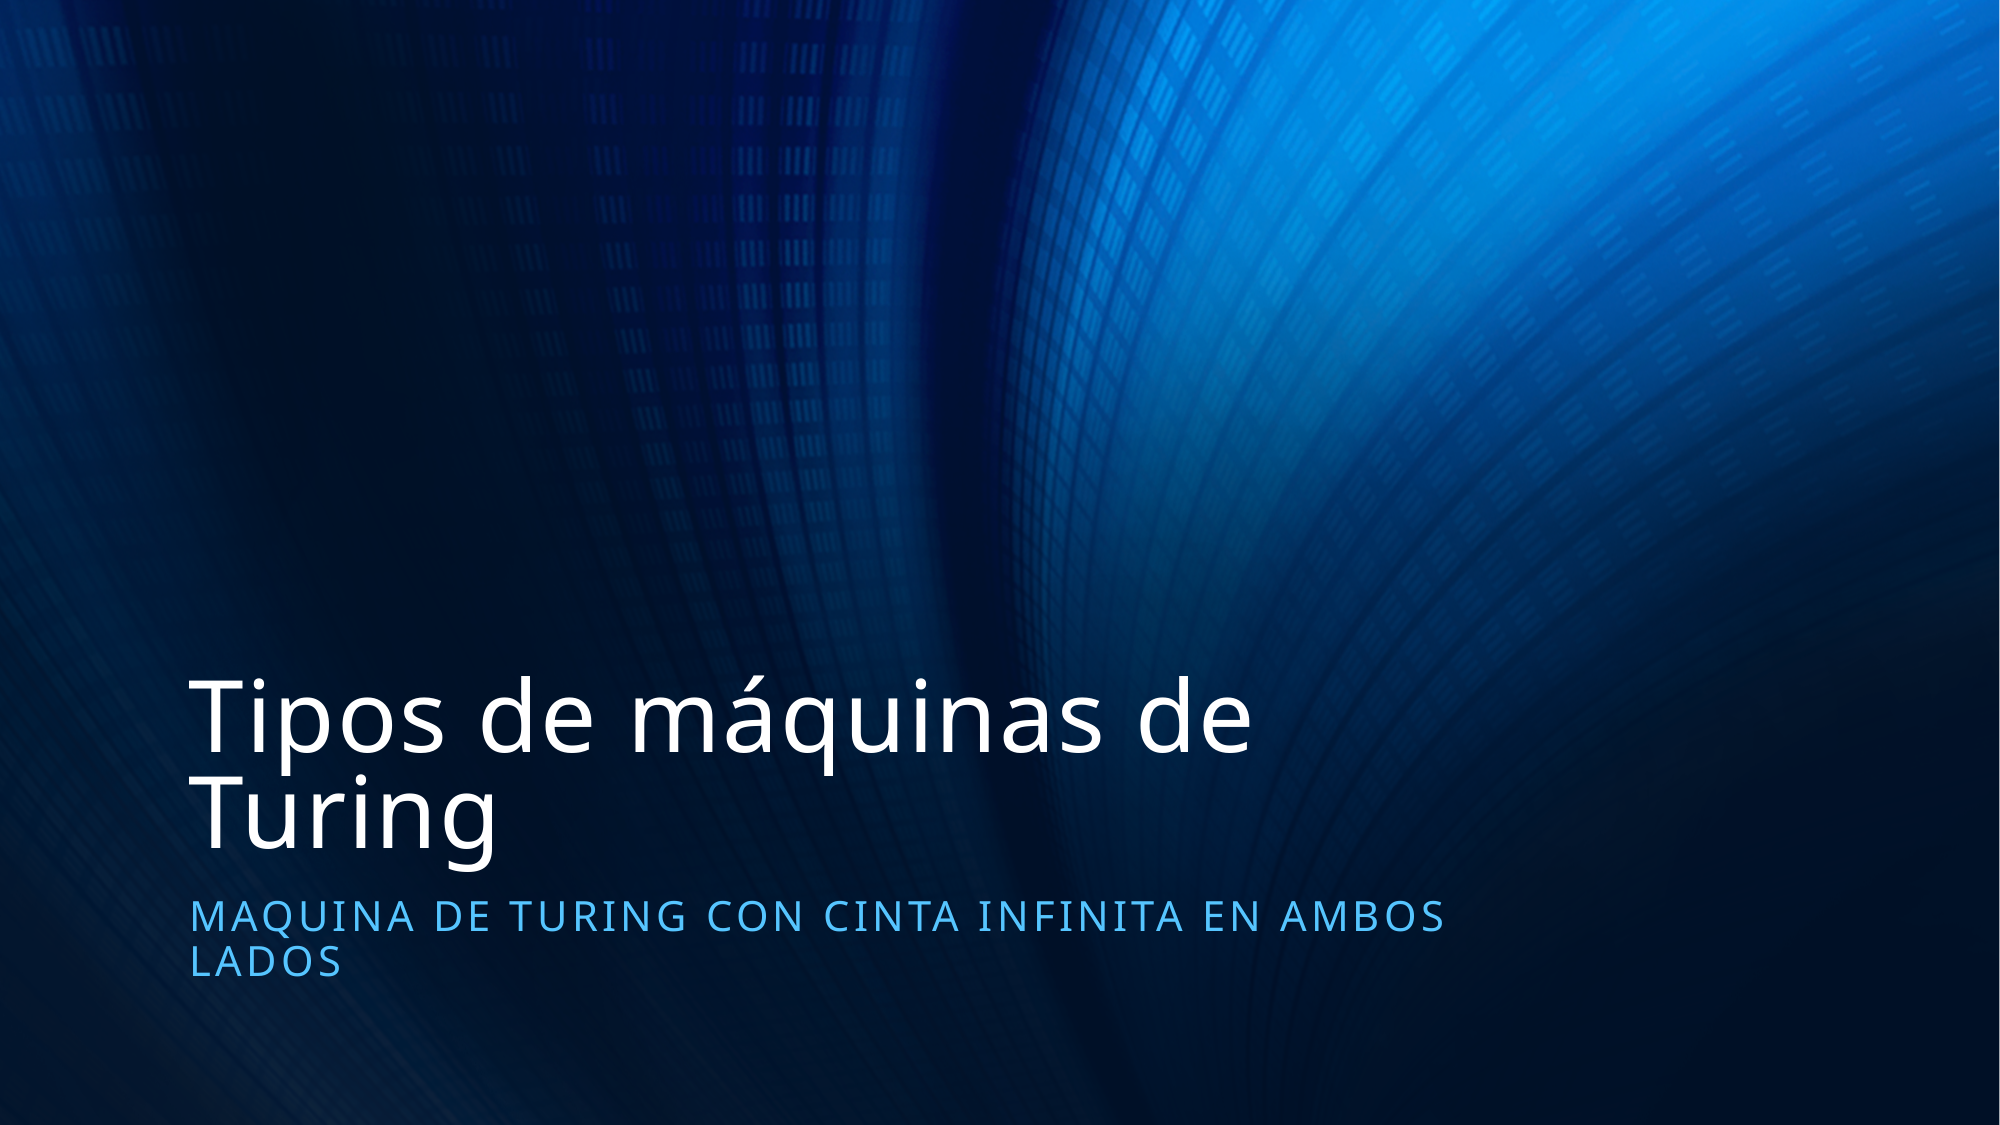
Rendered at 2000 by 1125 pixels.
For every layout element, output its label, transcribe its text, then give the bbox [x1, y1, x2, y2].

title Tipos de máquinas de Turing [173, 412, 1600, 875]
picture [0, 0, 2000, 1125]
list Maquina de Turing con cinta infinita en ambos lados [174, 887, 1600, 988]
